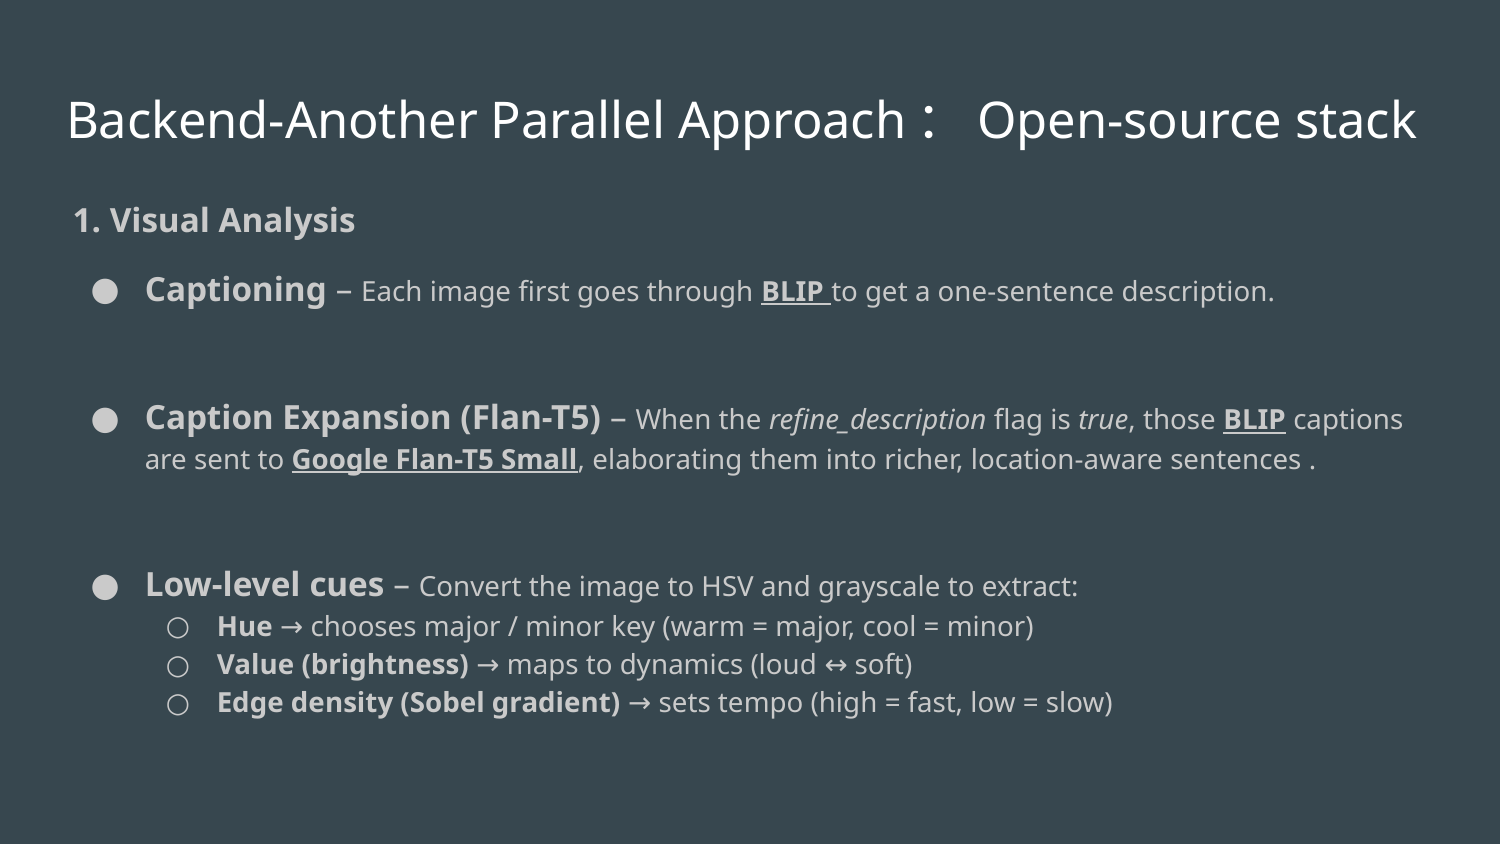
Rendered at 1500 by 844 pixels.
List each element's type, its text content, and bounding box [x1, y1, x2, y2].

list 1. Visual Analysis Captioning – Each image first goes through BLIP to get a one-sentence description. Caption Expansion (Flan-T5) – When the refine_description flag is true, those BLIP captions are sent to Google Flan-T5 Small, elaborating them into richer, location-aware sentences . Low-level cues – Convert the image to HSV and grayscale to extract: Hue → chooses major / minor key (warm = major, cool = minor) Value (brightness) → maps to dynamics (loud ↔ soft) Edge density (Sobel gradient) → sets tempo (high = fast, low = slow) [57, 178, 1456, 740]
title Backend-Another Parallel Approach：Open-source stack [51, 72, 1449, 167]
